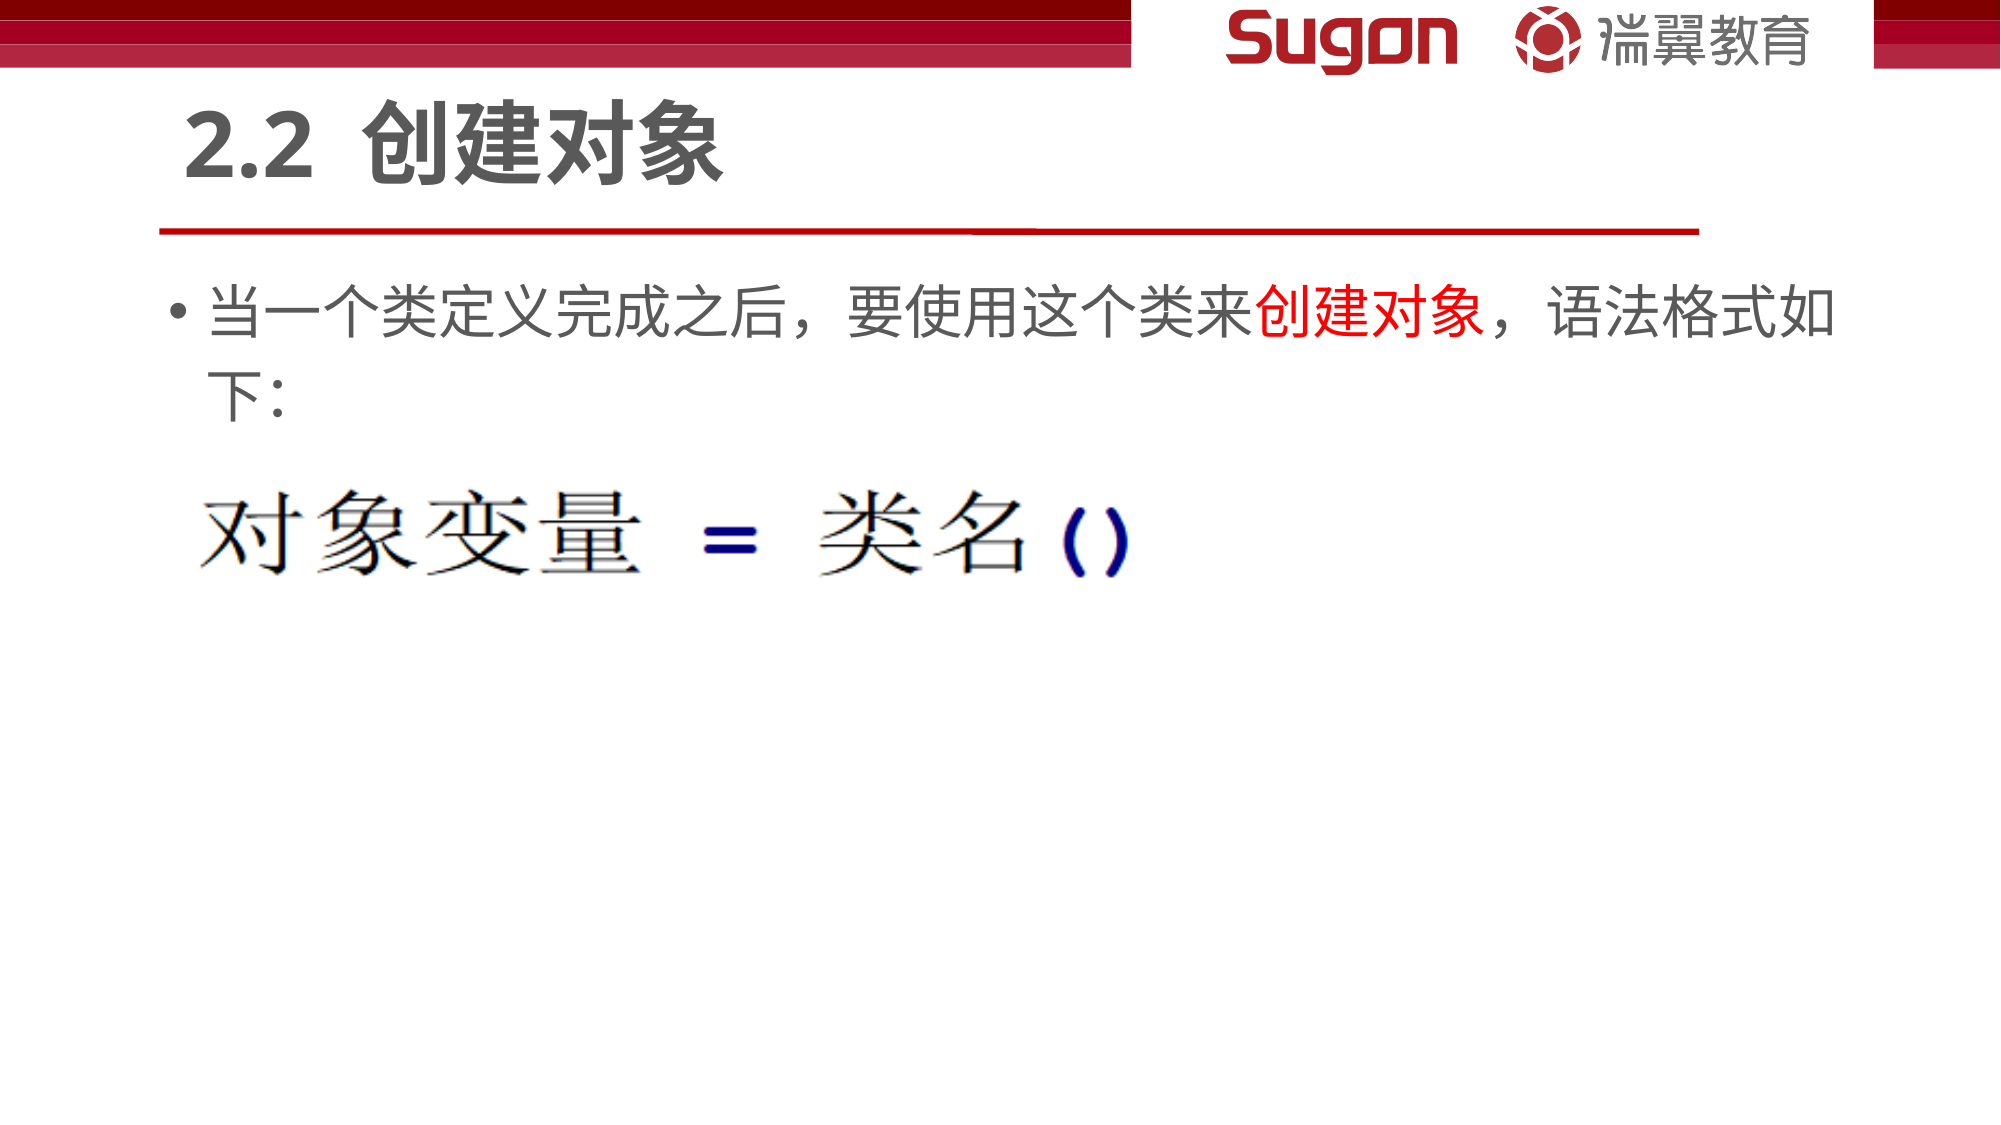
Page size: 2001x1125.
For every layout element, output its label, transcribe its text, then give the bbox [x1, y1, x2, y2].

picture [1515, 6, 1809, 73]
picture [195, 471, 1154, 604]
list 当一个类定义完成之后，要使用这个类来创建对象，语法格式如下： [153, 253, 1879, 1028]
title 2.2 创建对象 [169, 91, 1895, 214]
picture [1194, 0, 1484, 91]
